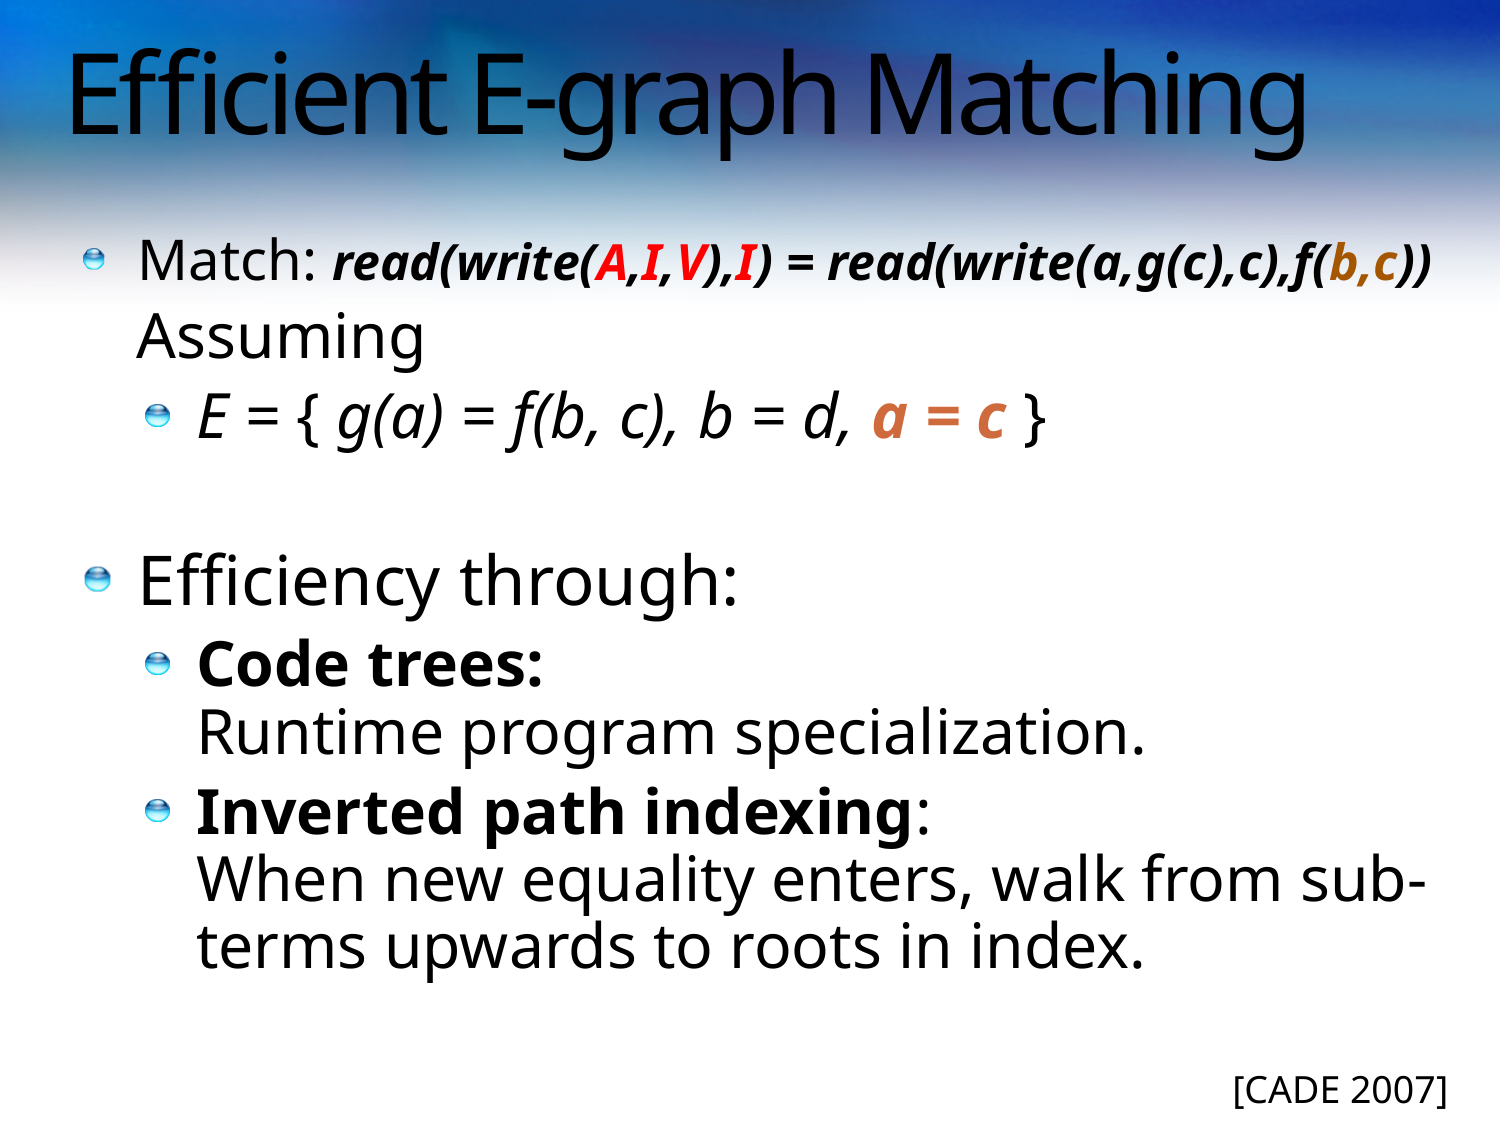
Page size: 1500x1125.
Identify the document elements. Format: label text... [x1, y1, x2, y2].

title Efficient E-graph Matching [62, 37, 1438, 148]
text_box [CADE 2007] [1217, 1058, 1464, 1119]
picture [0, 0, 1500, 1125]
text_box Match: read(write(A,I,V),I) = read(write(a,g(c),c),f(b,c)) Assuming E = { g(a) = f(b, c), b = d, a = c } Efficiency through: Code trees: Runtime program specialization. Inverted path indexing: When new equality enters, walk from sub-terms upwards to roots in index. [75, 231, 1450, 983]
